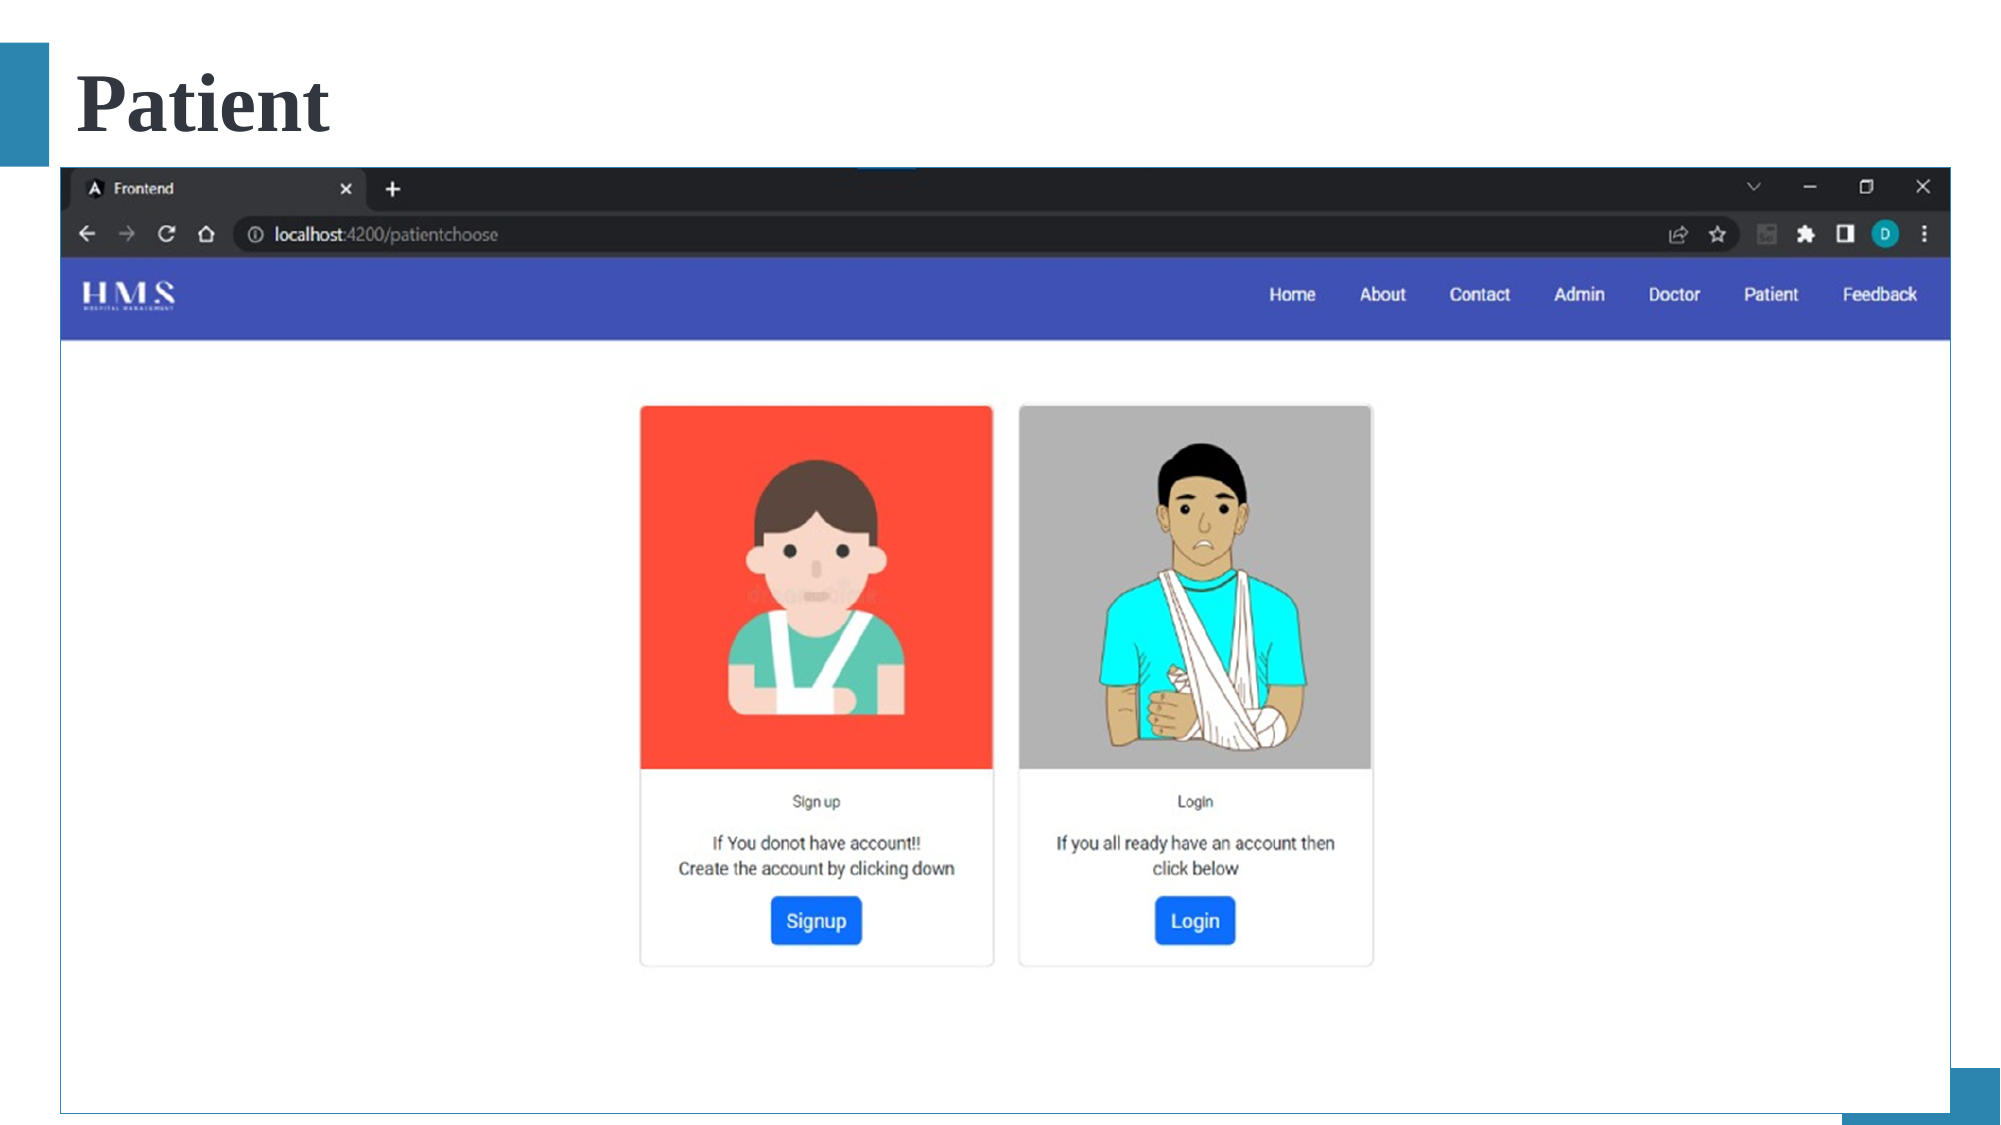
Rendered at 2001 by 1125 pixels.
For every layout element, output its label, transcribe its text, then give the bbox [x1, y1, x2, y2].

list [60, 167, 1951, 1114]
title Patient [60, 42, 1951, 167]
